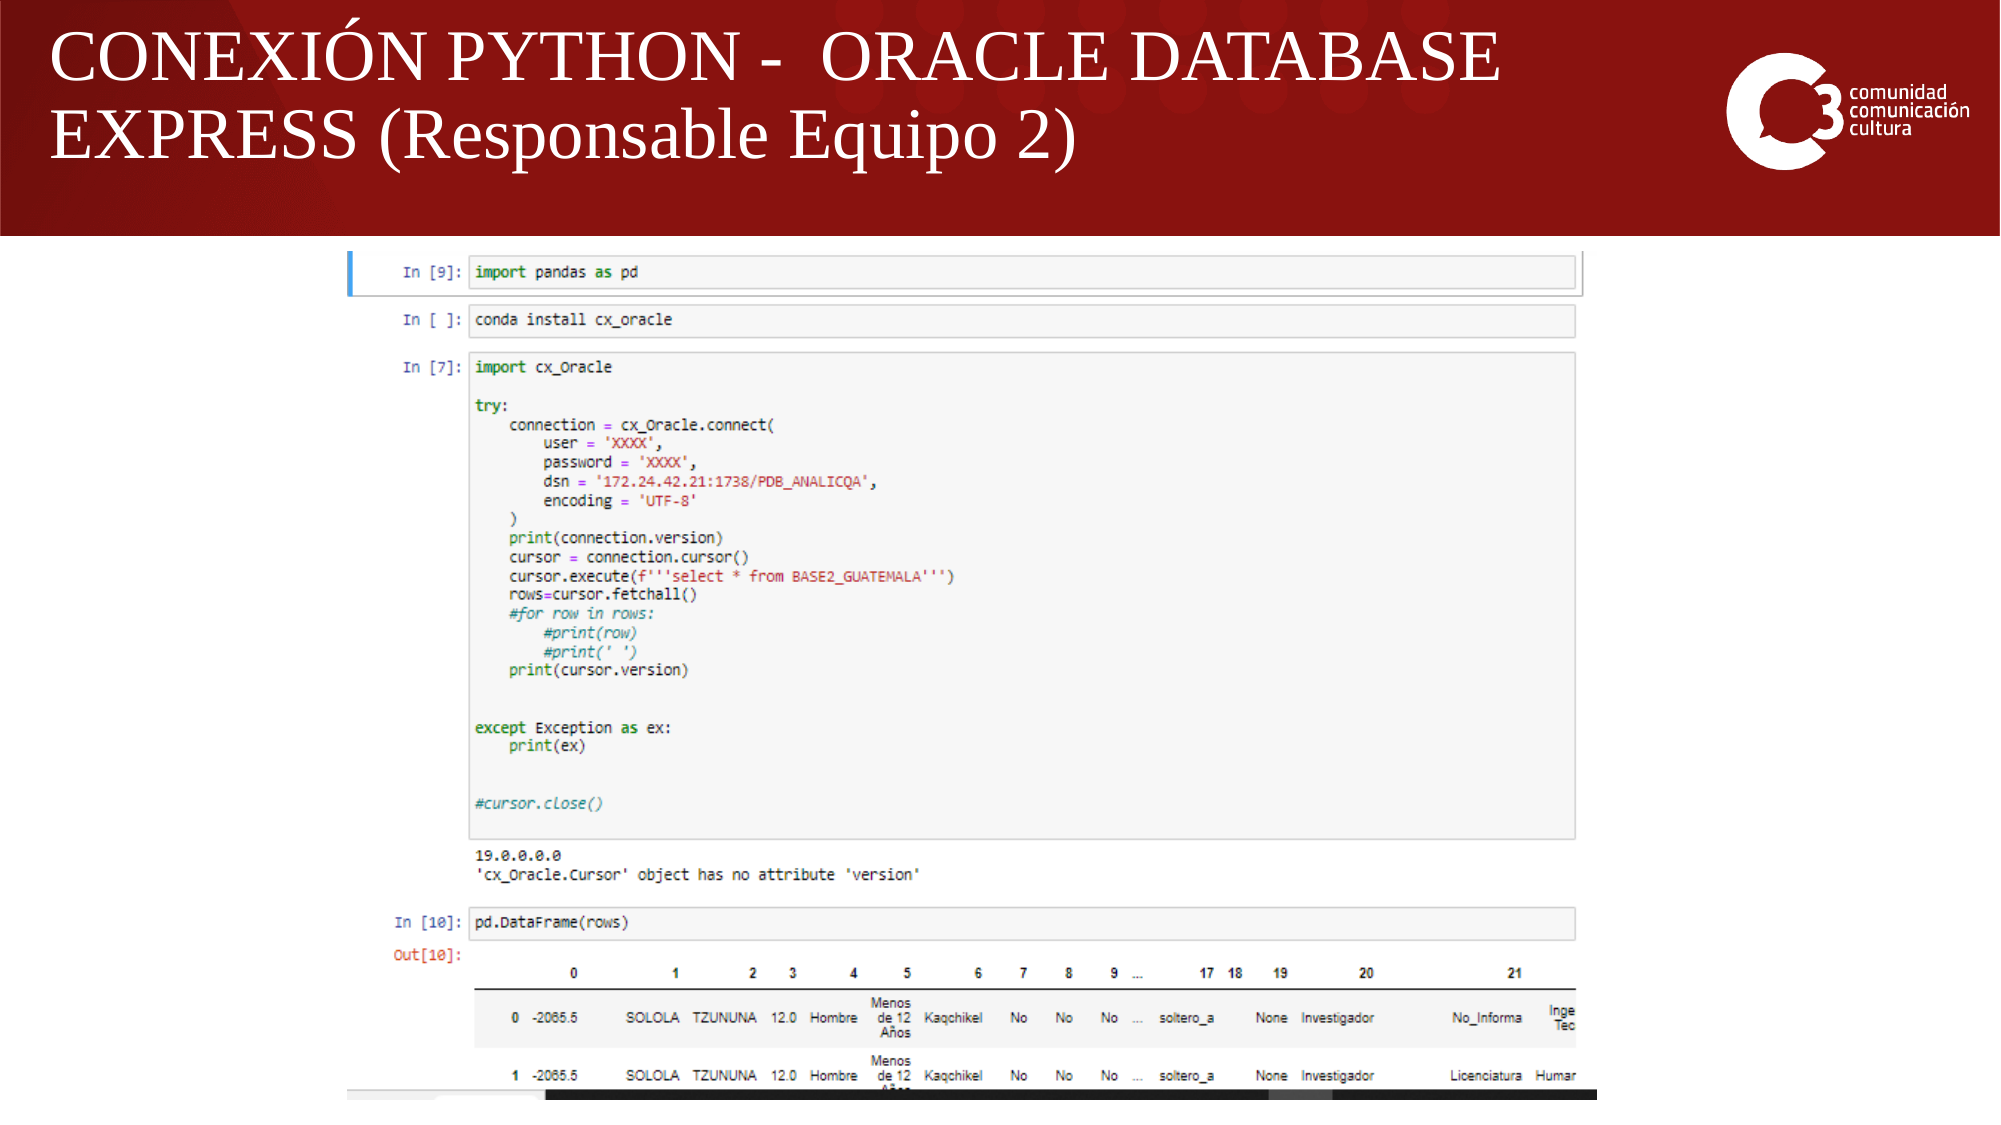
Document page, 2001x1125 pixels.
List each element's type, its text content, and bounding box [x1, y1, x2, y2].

picture [347, 251, 1597, 1101]
title CONEXIÓN PYTHON - ORACLE DATABASE EXPRESS (Responsable Equipo 2) [34, 9, 1682, 227]
picture [0, 0, 2000, 236]
